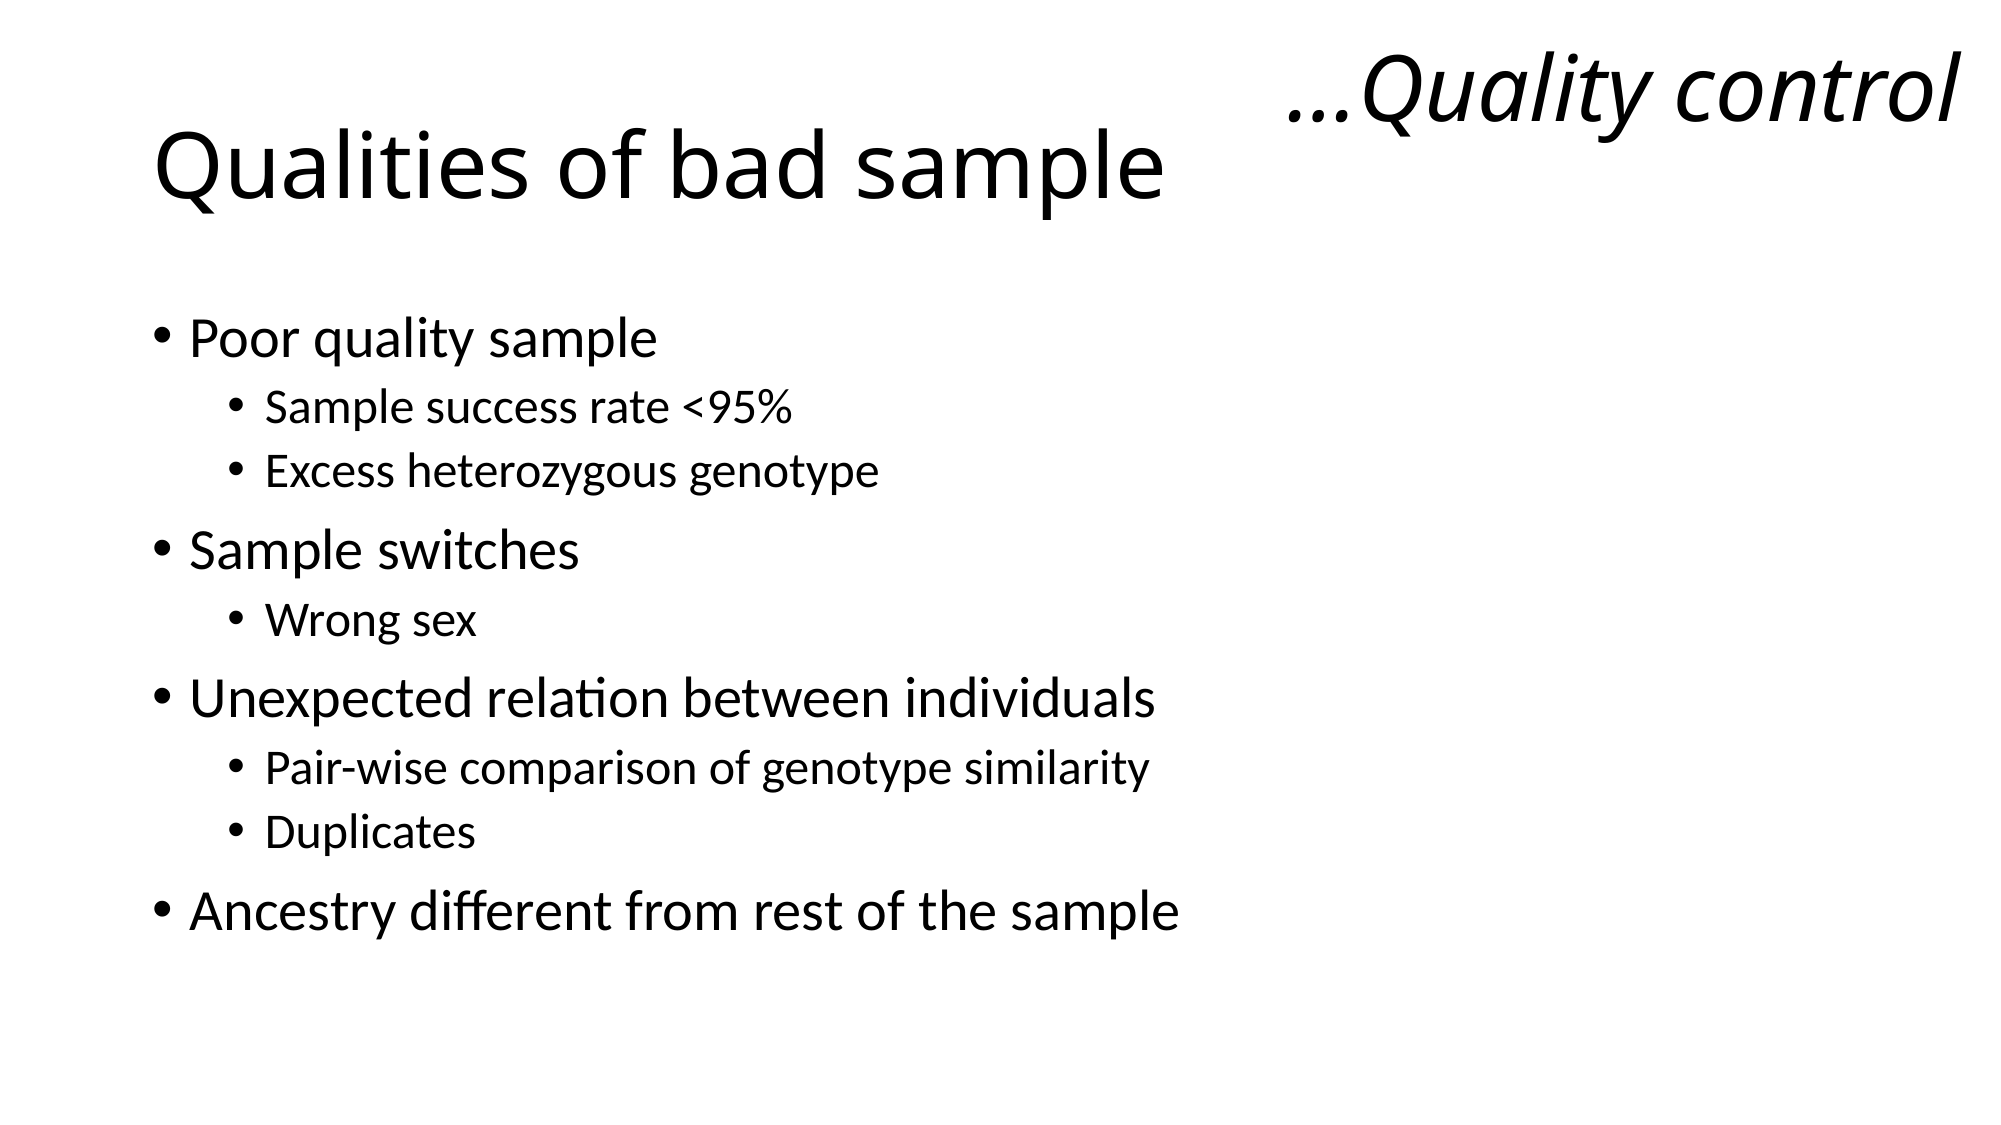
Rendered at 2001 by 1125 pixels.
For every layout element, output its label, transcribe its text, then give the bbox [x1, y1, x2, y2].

text_box …Quality control [127, 0, 2000, 200]
title Qualities of bad sample [137, 200, 1863, 278]
list Poor quality sample Sample success rate <95% Excess heterozygous genotype Sample switches Wrong sex Unexpected relation between individuals Pair-wise comparison of genotype similarity Duplicates Ancestry different from rest of the sample [137, 299, 1863, 1014]
